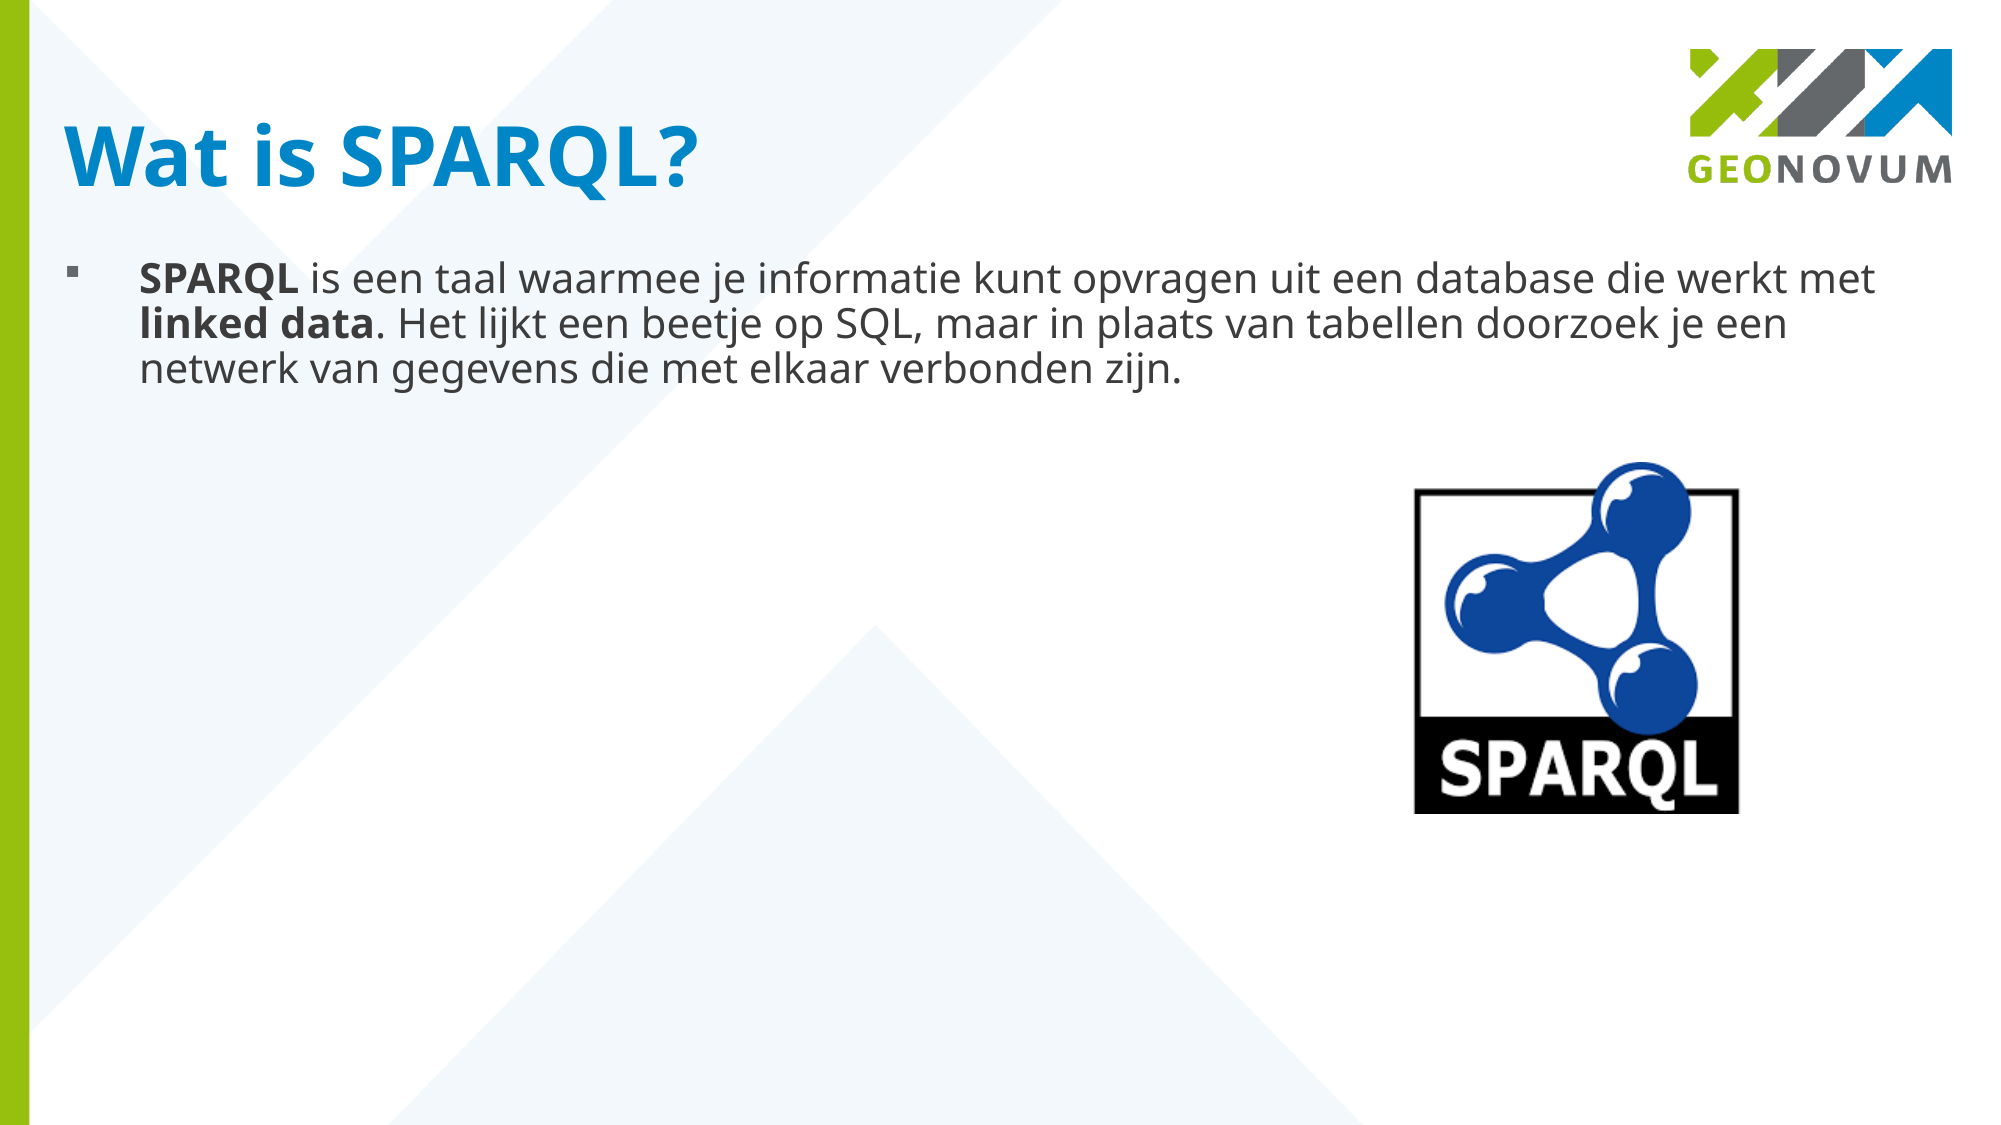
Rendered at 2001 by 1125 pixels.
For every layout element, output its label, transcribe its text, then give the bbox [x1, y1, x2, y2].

title Wat is SPARQL? [49, 0, 1654, 210]
picture [1686, 49, 1955, 186]
list SPARQL is een taal waarmee je informatie kunt opvragen uit een database die werkt met linked data. Het lijkt een beetje op SQL, maar in plaats van tabellen doorzoek je een netwerk van gegevens die met elkaar verbonden zijn. [49, 249, 1951, 1059]
picture [1401, 462, 1753, 815]
